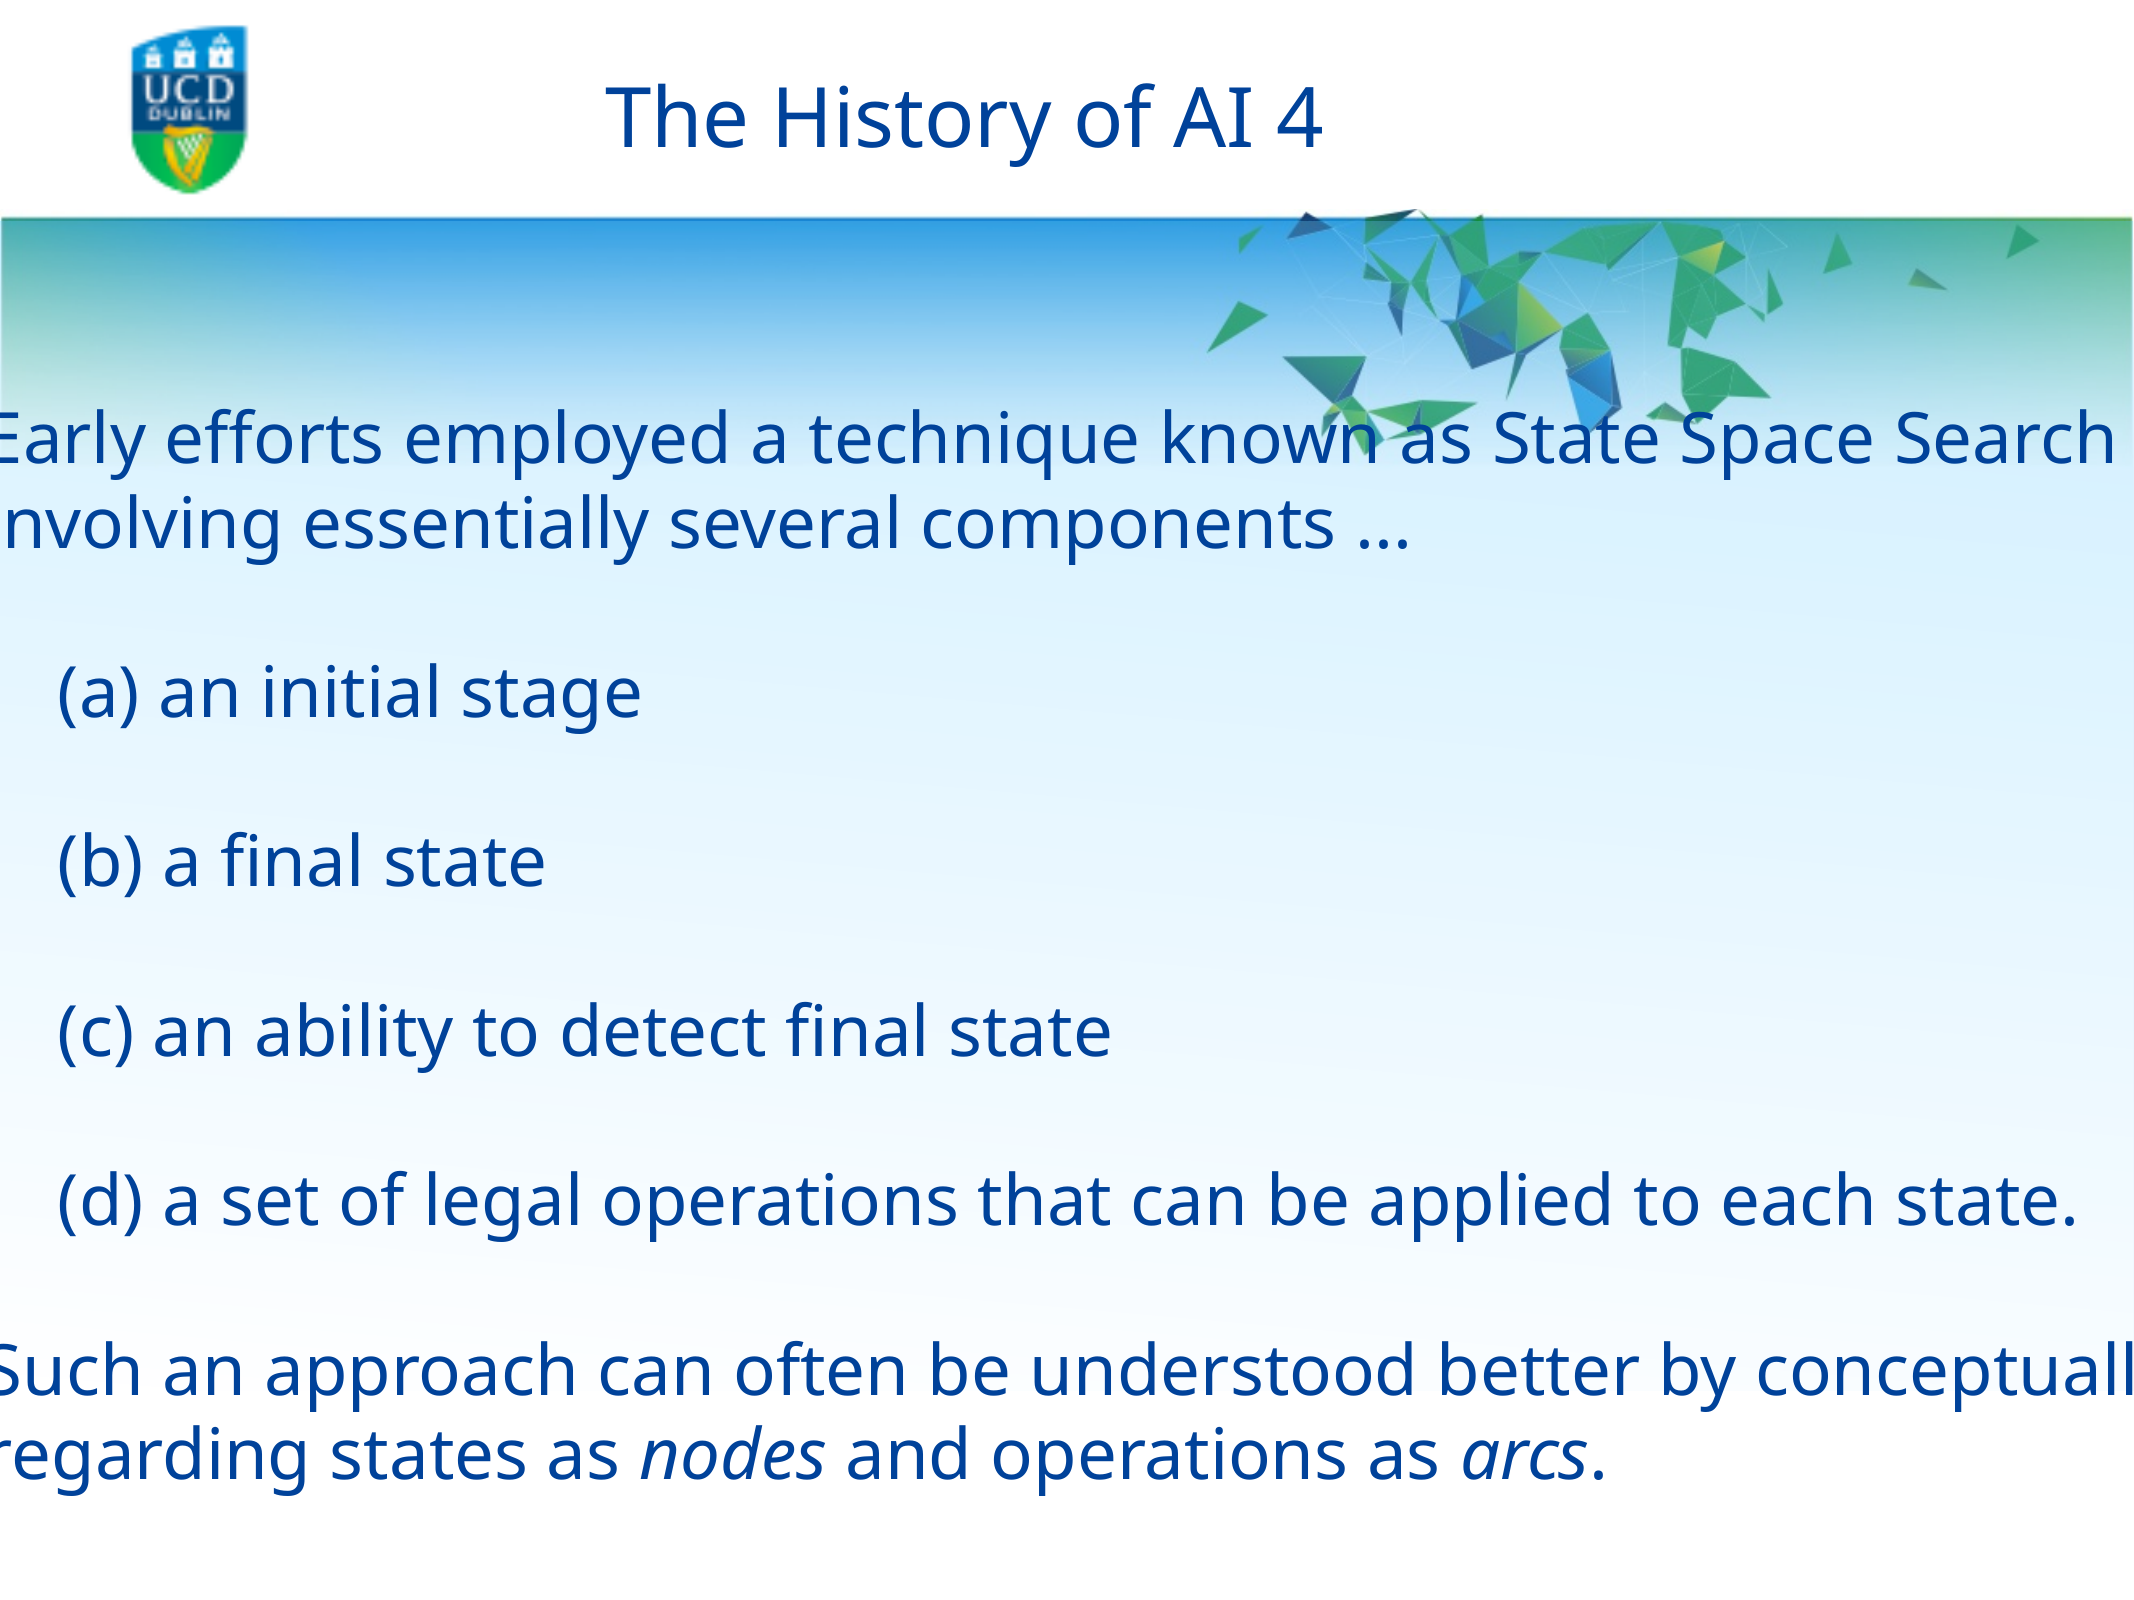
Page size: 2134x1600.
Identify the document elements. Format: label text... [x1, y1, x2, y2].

text_box F [0, 221, 2134, 399]
picture [0, 10, 2134, 221]
title The History of AI 4 [596, 55, 1543, 173]
text_box Early efforts employed a technique known as State Space Search involving essentially several components ... (a) an initial stage (b) a final state (c) an ability to detect final state (d) a set of legal operations that can be applied to each state. Such an approach can often be understood better by conceptually regarding states as nodes and operations as arcs. [0, 399, 2134, 1600]
